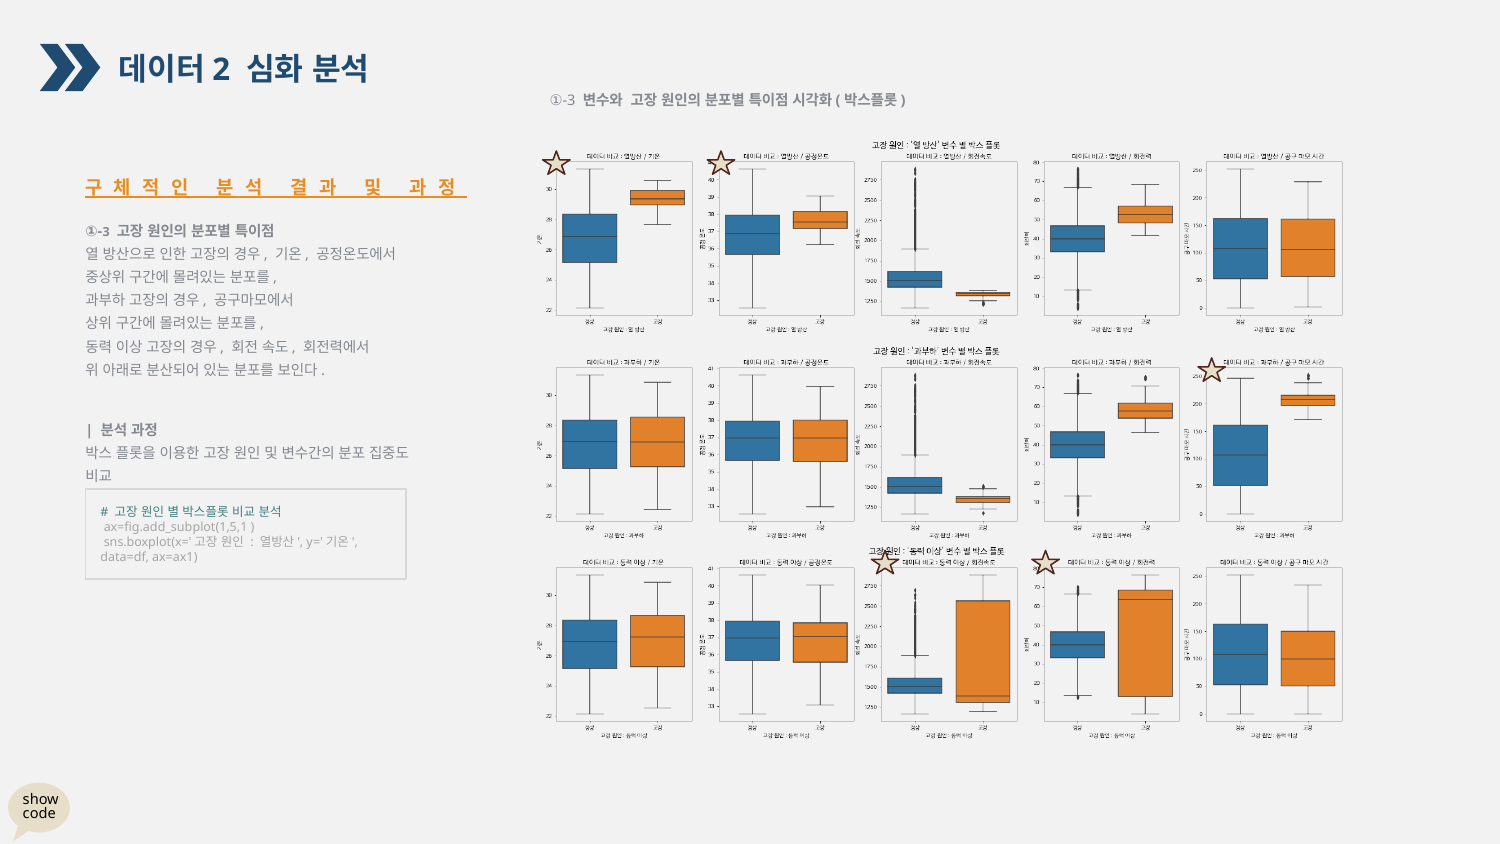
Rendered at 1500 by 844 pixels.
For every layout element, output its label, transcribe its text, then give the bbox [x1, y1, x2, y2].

text_box 데이터2 심화 분석 [103, 34, 430, 102]
text_box [12, 836, 21, 842]
text_box 구체적인 분석 결과 및 과정 ①-3 고장 원인의 분포별 특이점 열 방산으로 인한 고장의 경우, 기온, 공정온도에서 중상위 구간에 몰려있는 분포를, 과부하 고장의 경우, 공구마모에서 상위 구간에 몰려있는 분포를, 동력 이상 고장의 경우, 회전 속도, 회전력에서 위 아래로 분산되어 있는 분포를 보인다. [85, 175, 424, 379]
text_box # 고장 원인 별 박스플롯 비교 분석 ax=fig.add_subplot(1,5,1 ) sns.boxplot(x='고장 원인 : 열방산', y='기온', data=df, ax=ax1) [85, 489, 406, 580]
text_box show code [7, 779, 83, 836]
picture [104, 37, 360, 107]
text_box | 분석 과정 박스 플롯을 이용한 고장 원인 및 변수간의 분포 집중도 비교 [85, 397, 412, 501]
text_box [429, 82, 1443, 746]
